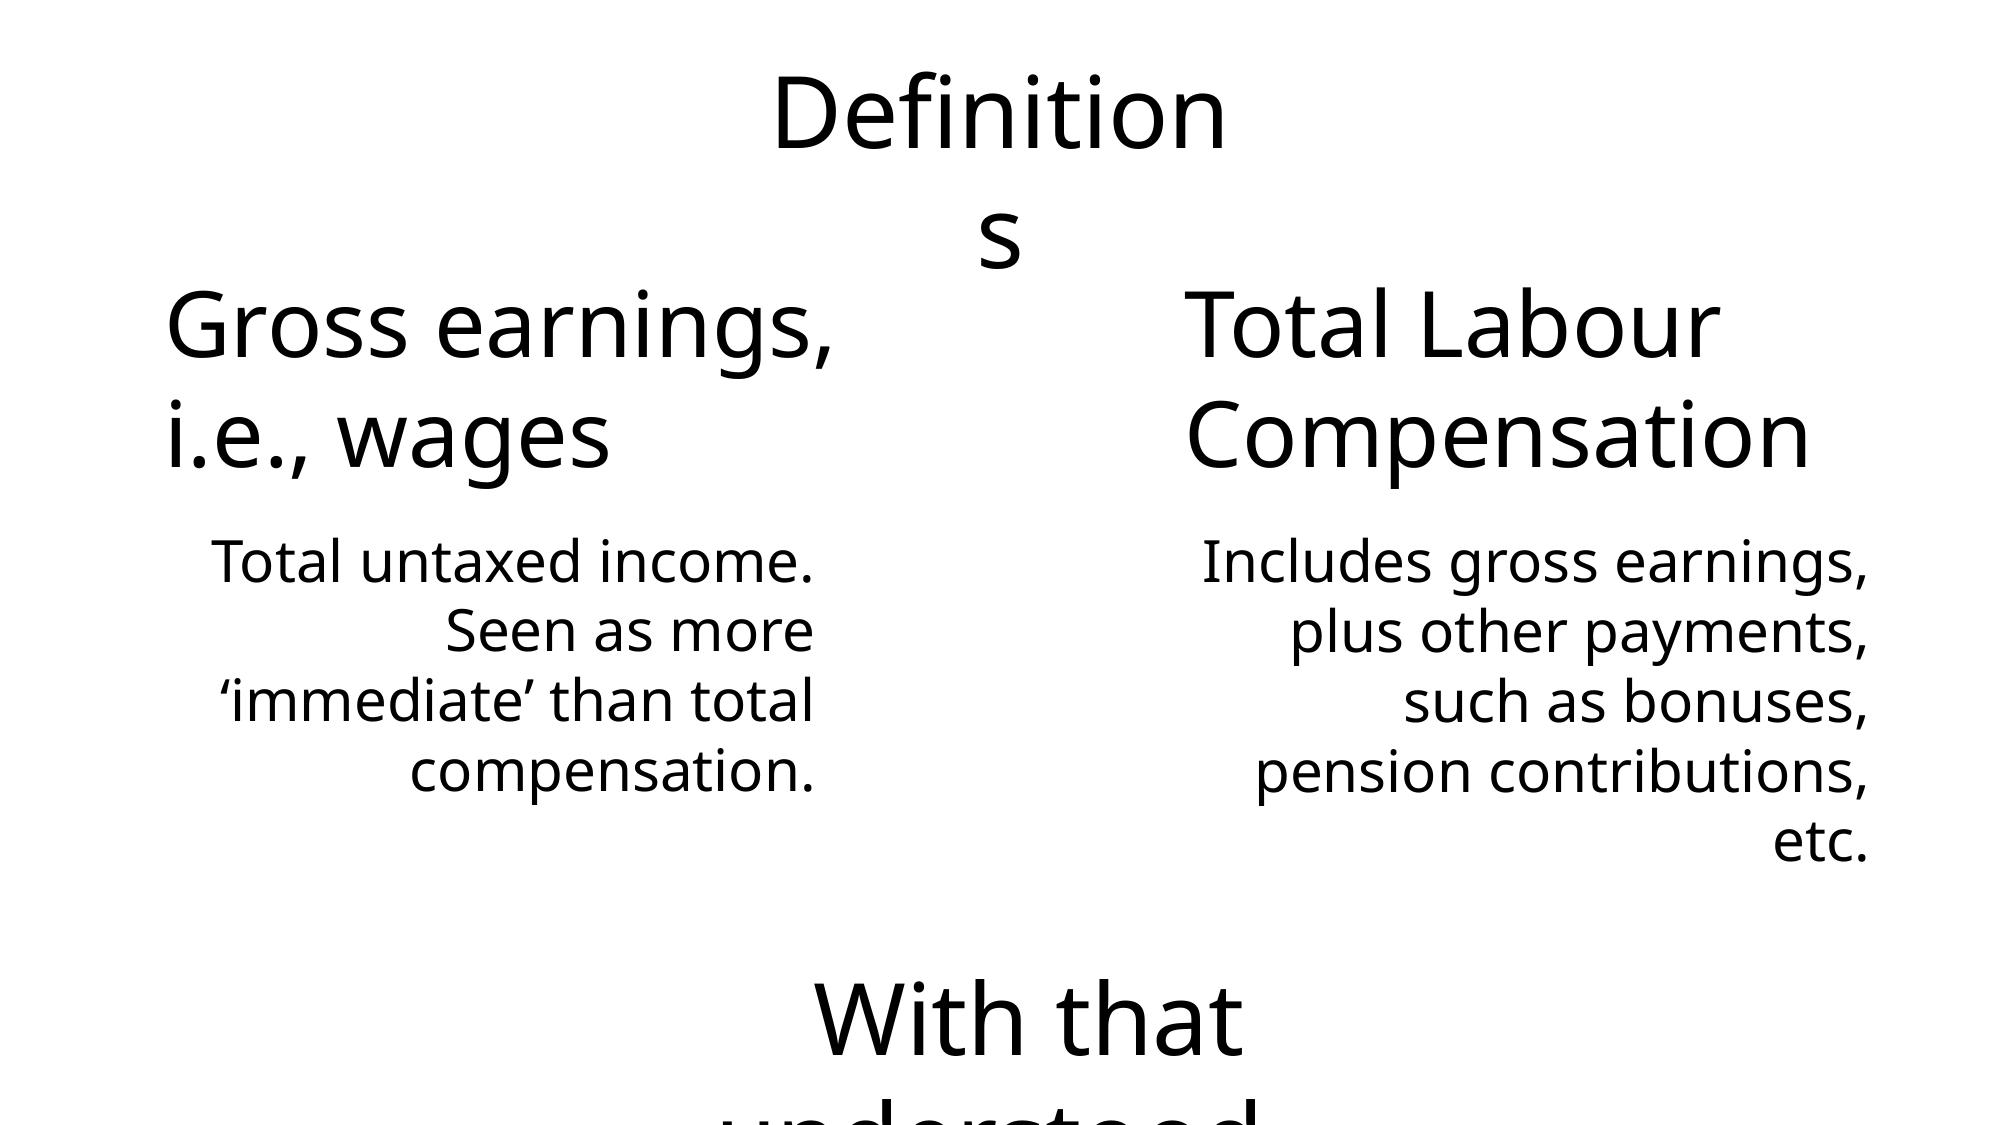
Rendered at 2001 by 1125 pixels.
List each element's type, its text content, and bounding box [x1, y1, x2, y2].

text_box Definitions [731, 40, 1269, 296]
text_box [149, 258, 866, 815]
text_box With that understood… [491, 947, 1567, 1125]
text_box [1169, 258, 1886, 815]
